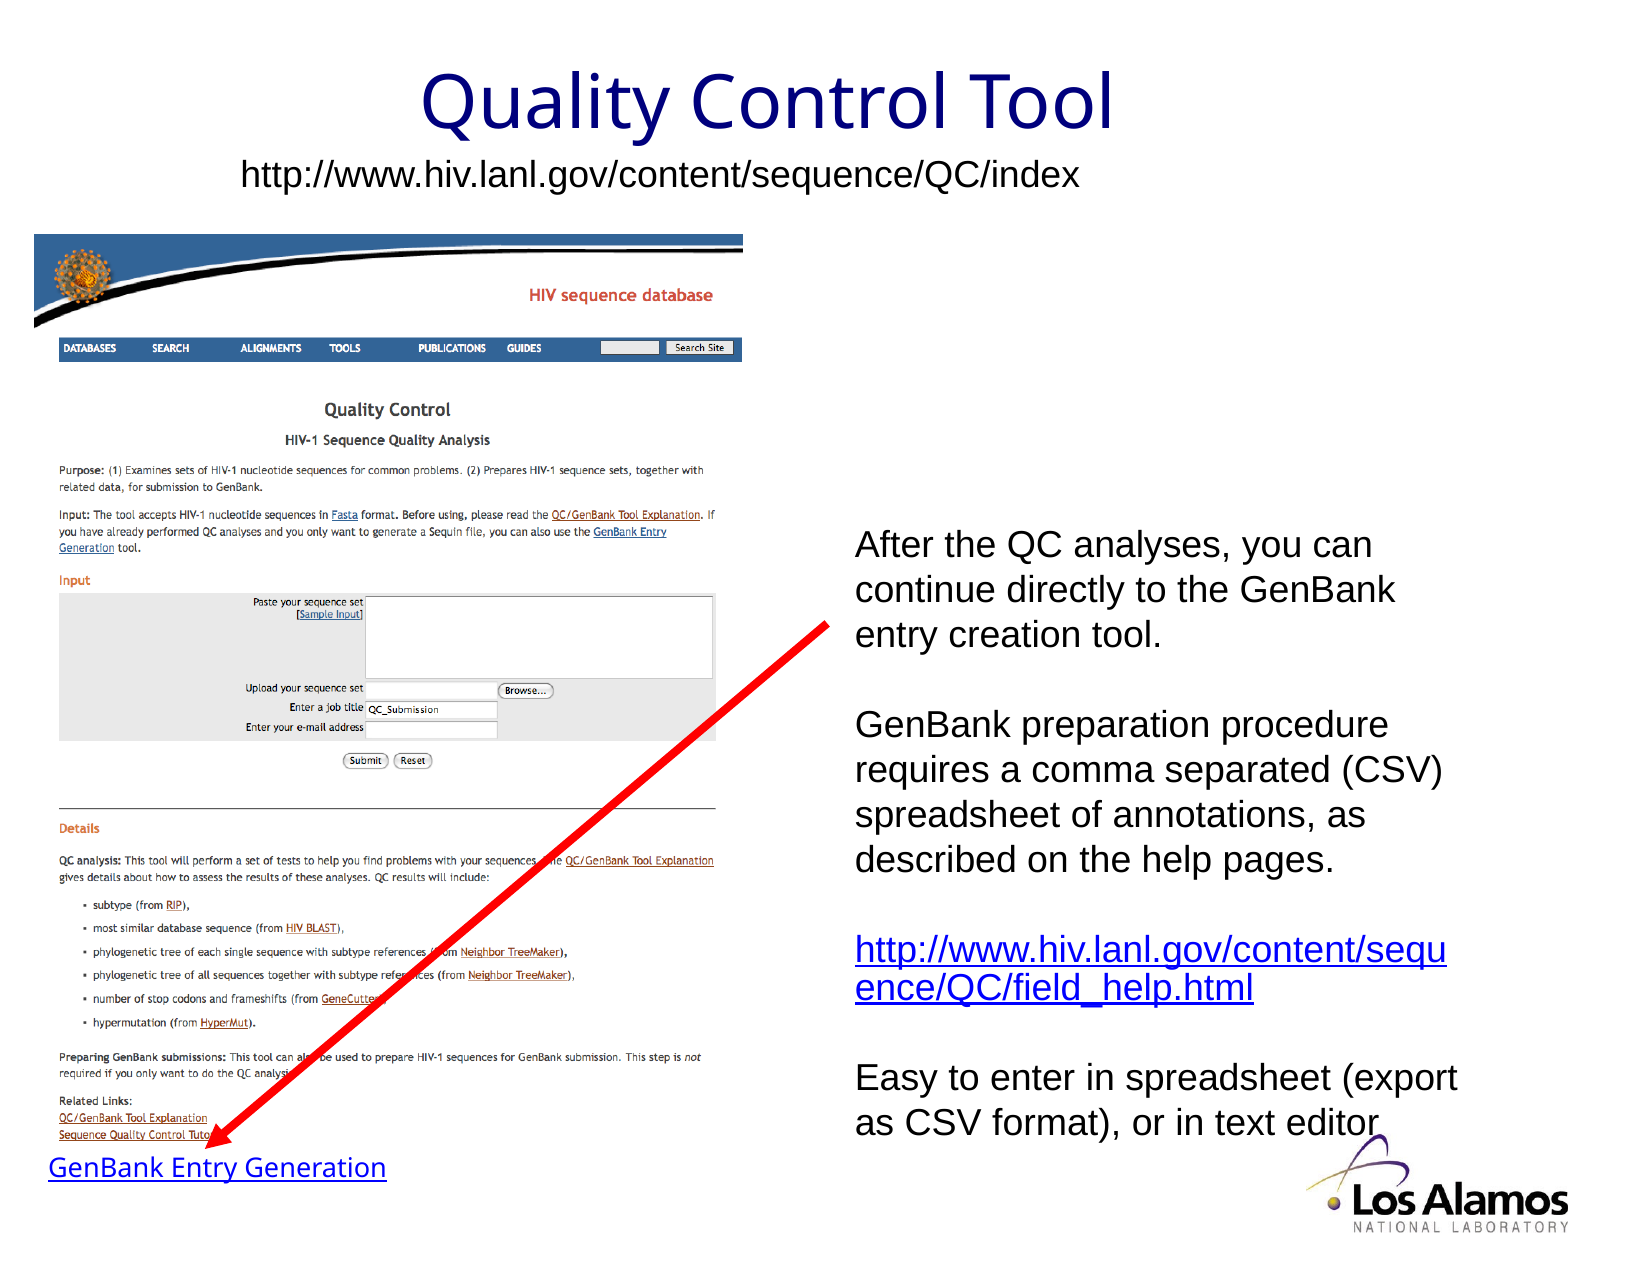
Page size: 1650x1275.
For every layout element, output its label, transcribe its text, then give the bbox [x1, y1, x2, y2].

text_box http://www.hiv.lanl.gov/content/sequence/QC/index [232, 152, 1089, 203]
text_box Quality Control Tool [35, 46, 1521, 152]
picture [31, 231, 845, 1166]
text_box GenBank Entry Generation [40, 1166, 395, 1196]
picture [1306, 1133, 1568, 1233]
text_box After the QC analyses, you can continue directly to the GenBank entry creation tool. GenBank preparation procedure requires a comma separated (CSV) spreadsheet of annotations, as described on the help pages. http://www.hiv.lanl.gov/content/sequence/QC/field_help.html Easy to enter in spreadsheet (export as CSV format), or in text editor [847, 512, 1473, 1113]
